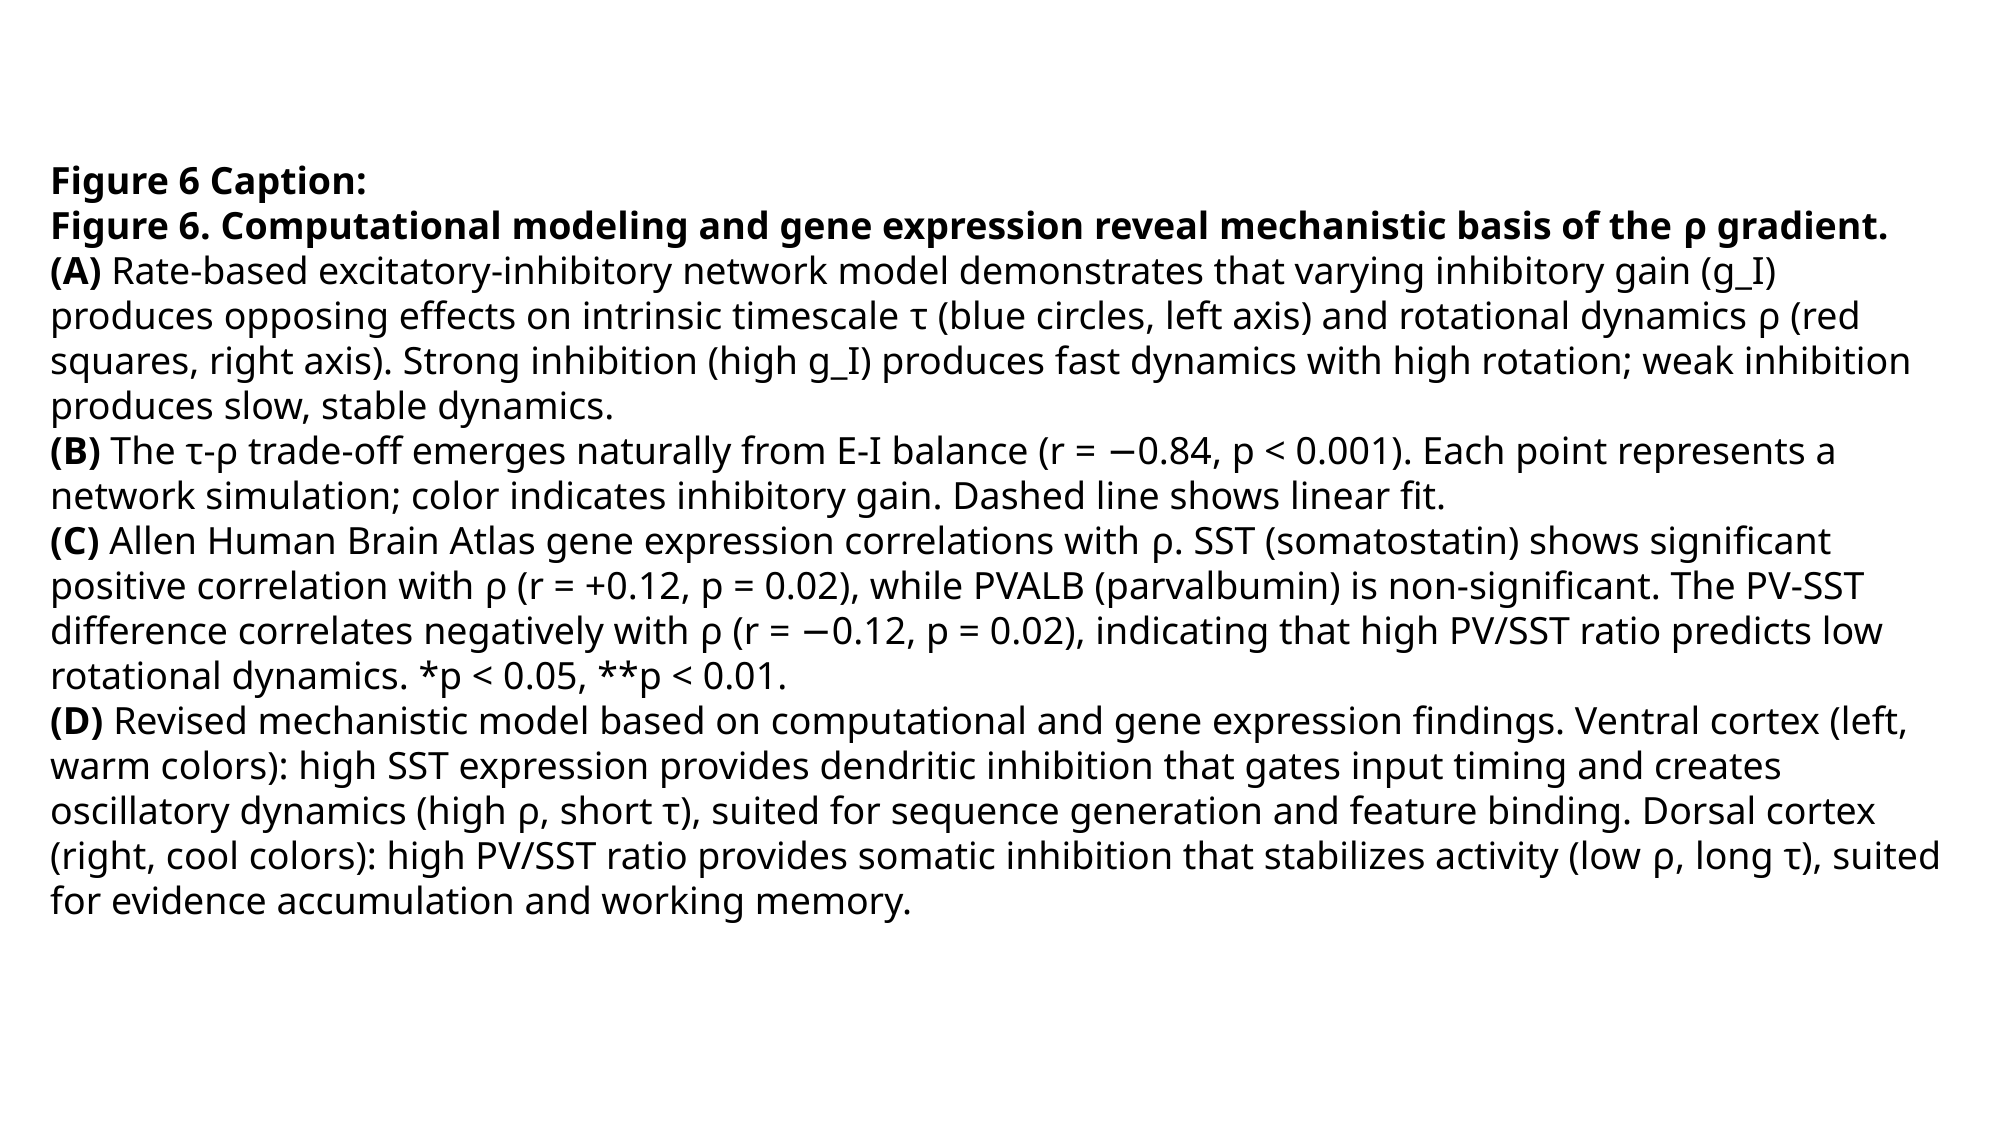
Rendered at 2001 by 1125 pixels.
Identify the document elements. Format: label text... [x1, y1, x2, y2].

text_box Figure 6 Caption: Figure 6. Computational modeling and gene expression reveal mechanistic basis of the ρ gradient. (A) Rate-based excitatory-inhibitory network model demonstrates that varying inhibitory gain (g_I) produces opposing effects on intrinsic timescale τ (blue circles, left axis) and rotational dynamics ρ (red squares, right axis). Strong inhibition (high g_I) produces fast dynamics with high rotation; weak inhibition produces slow, stable dynamics. (B) The τ-ρ trade-off emerges naturally from E-I balance (r = −0.84, p < 0.001). Each point represents a network simulation; color indicates inhibitory gain. Dashed line shows linear fit. (C) Allen Human Brain Atlas gene expression correlations with ρ. SST (somatostatin) shows significant positive correlation with ρ (r = +0.12, p = 0.02), while PVALB (parvalbumin) is non-significant. The PV-SST difference correlates negatively with ρ (r = −0.12, p = 0.02), indicating that high PV/SST ratio predicts low rotational dynamics. *p < 0.05, **p < 0.01. (D) Revised mechanistic model based on computational and gene expression findings. Ventral cortex (left, warm colors): high SST expression provides dendritic inhibition that gates input timing and creates oscillatory dynamics (high ρ, short τ), suited for sequence generation and feature binding. Dorsal cortex (right, cool colors): high PV/SST ratio provides somatic inhibition that stabilizes activity (low ρ, long τ), suited for evidence accumulation and working memory. [35, 149, 1965, 930]
